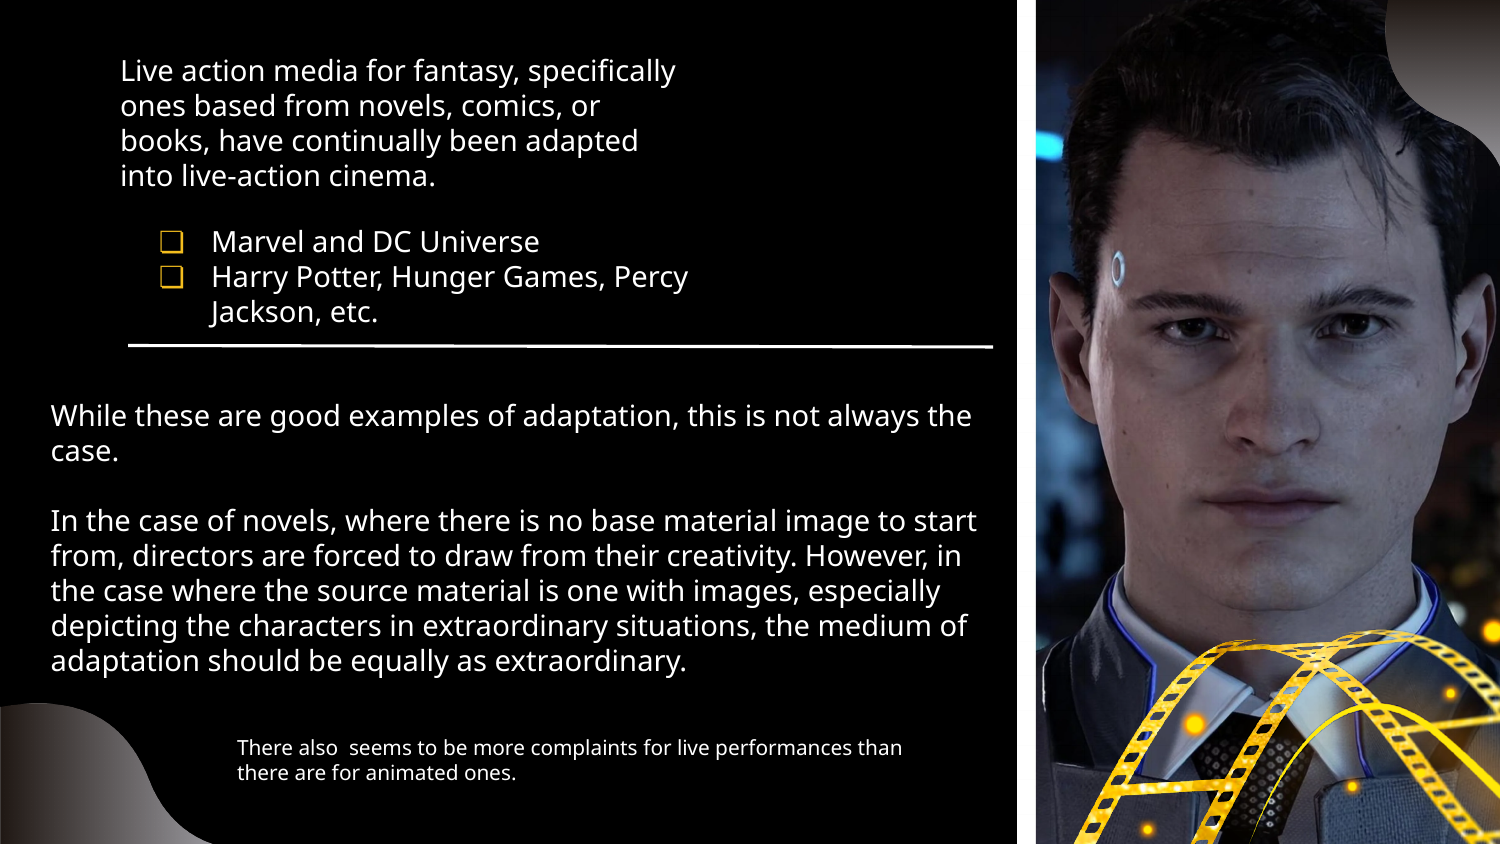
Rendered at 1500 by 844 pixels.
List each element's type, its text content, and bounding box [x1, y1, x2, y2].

subtitle While these are good examples of adaptation, this is not always the case. In the case of novels, where there is no base material image to start from, directors are forced to draw from their creativity. However, in the case where the source material is one with images, especially depicting the characters in extraordinary situations, the medium of adaptation should be equally as extraordinary. [35, 382, 994, 702]
subtitle There also seems to be more complaints for live performances than there are for animated ones. [221, 719, 959, 819]
picture [964, 0, 1500, 844]
subtitle Live action media for fantasy, specifically ones based from novels, comics, or books, have continually been adapted into live-action cinema. [104, 37, 695, 209]
subtitle Marvel and DC Universe Harry Potter, Hunger Games, Percy Jackson, etc. [121, 208, 711, 331]
picture [1, 704, 213, 844]
